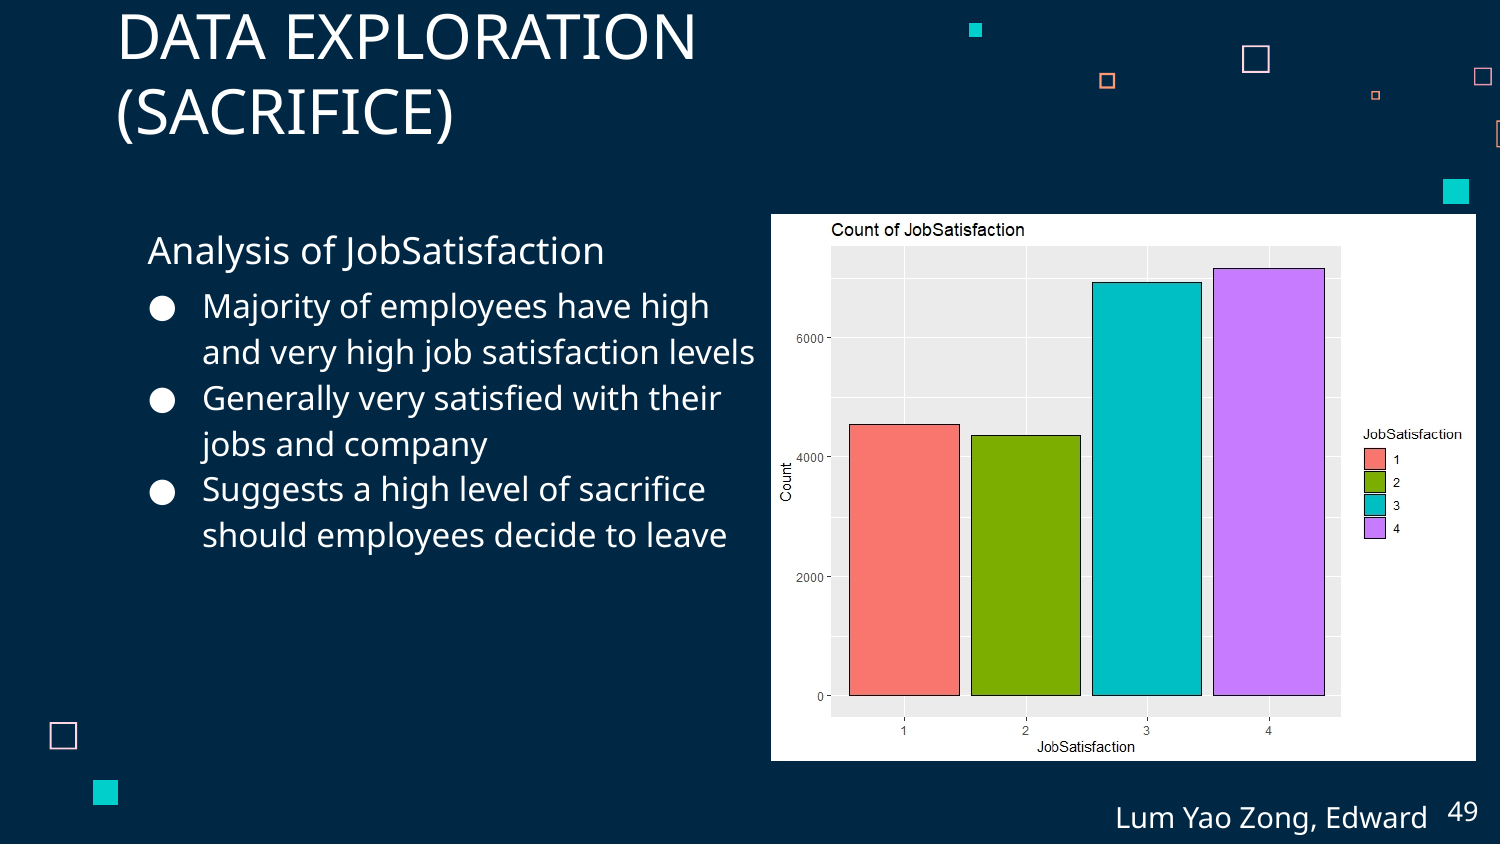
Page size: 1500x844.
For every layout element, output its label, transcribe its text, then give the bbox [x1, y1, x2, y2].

text_box Analysis of JobSatisfaction [132, 205, 995, 264]
text_box Majority of employees have high and very high job satisfaction levels Generally very satisfied with their jobs and company Suggests a high level of sacrifice should employees decide to leave [112, 264, 781, 798]
subtitle Lum Yao Zong, Edward [1099, 779, 1447, 844]
picture [770, 214, 1476, 762]
title DATA EXPLORATION (SACRIFICE) [101, 67, 980, 163]
slide_number 49 [1447, 779, 1494, 844]
